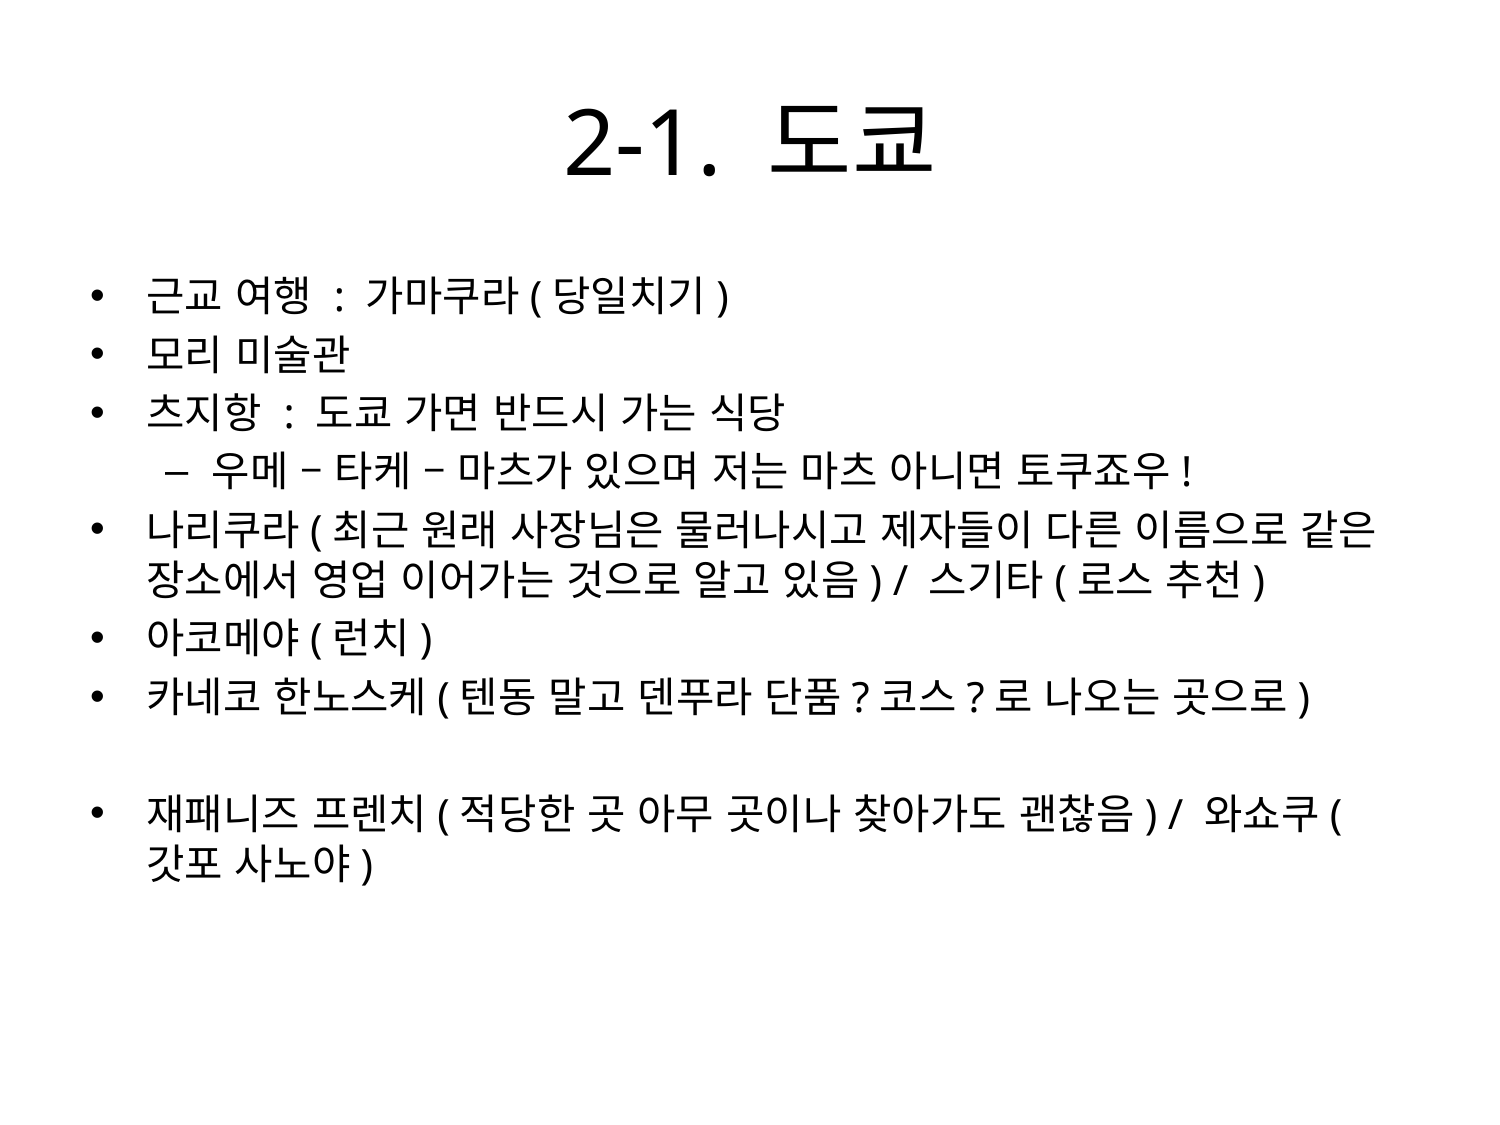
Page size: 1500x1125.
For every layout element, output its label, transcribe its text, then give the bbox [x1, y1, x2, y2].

list 근교 여행 : 가마쿠라(당일치기) 모리 미술관 츠지항 : 도쿄 가면 반드시 가는 식당 우메 – 타케 – 마츠가 있으며 저는 마츠 아니면 토쿠죠우! 나리쿠라(최근 원래 사장님은 물러나시고 제자들이 다른 이름으로 같은 장소에서 영업 이어가는 것으로 알고 있음) / 스기타(로스 추천) 아코메야(런치) 카네코 한노스케(텐동 말고 덴푸라 단품?코스?로 나오는 곳으로) 재패니즈 프렌치(적당한 곳 아무 곳이나 찾아가도 괜찮음) / 와쇼쿠(갓포 사노야) [75, 262, 1425, 1005]
title 2-1. 도쿄 [75, 45, 1425, 233]
